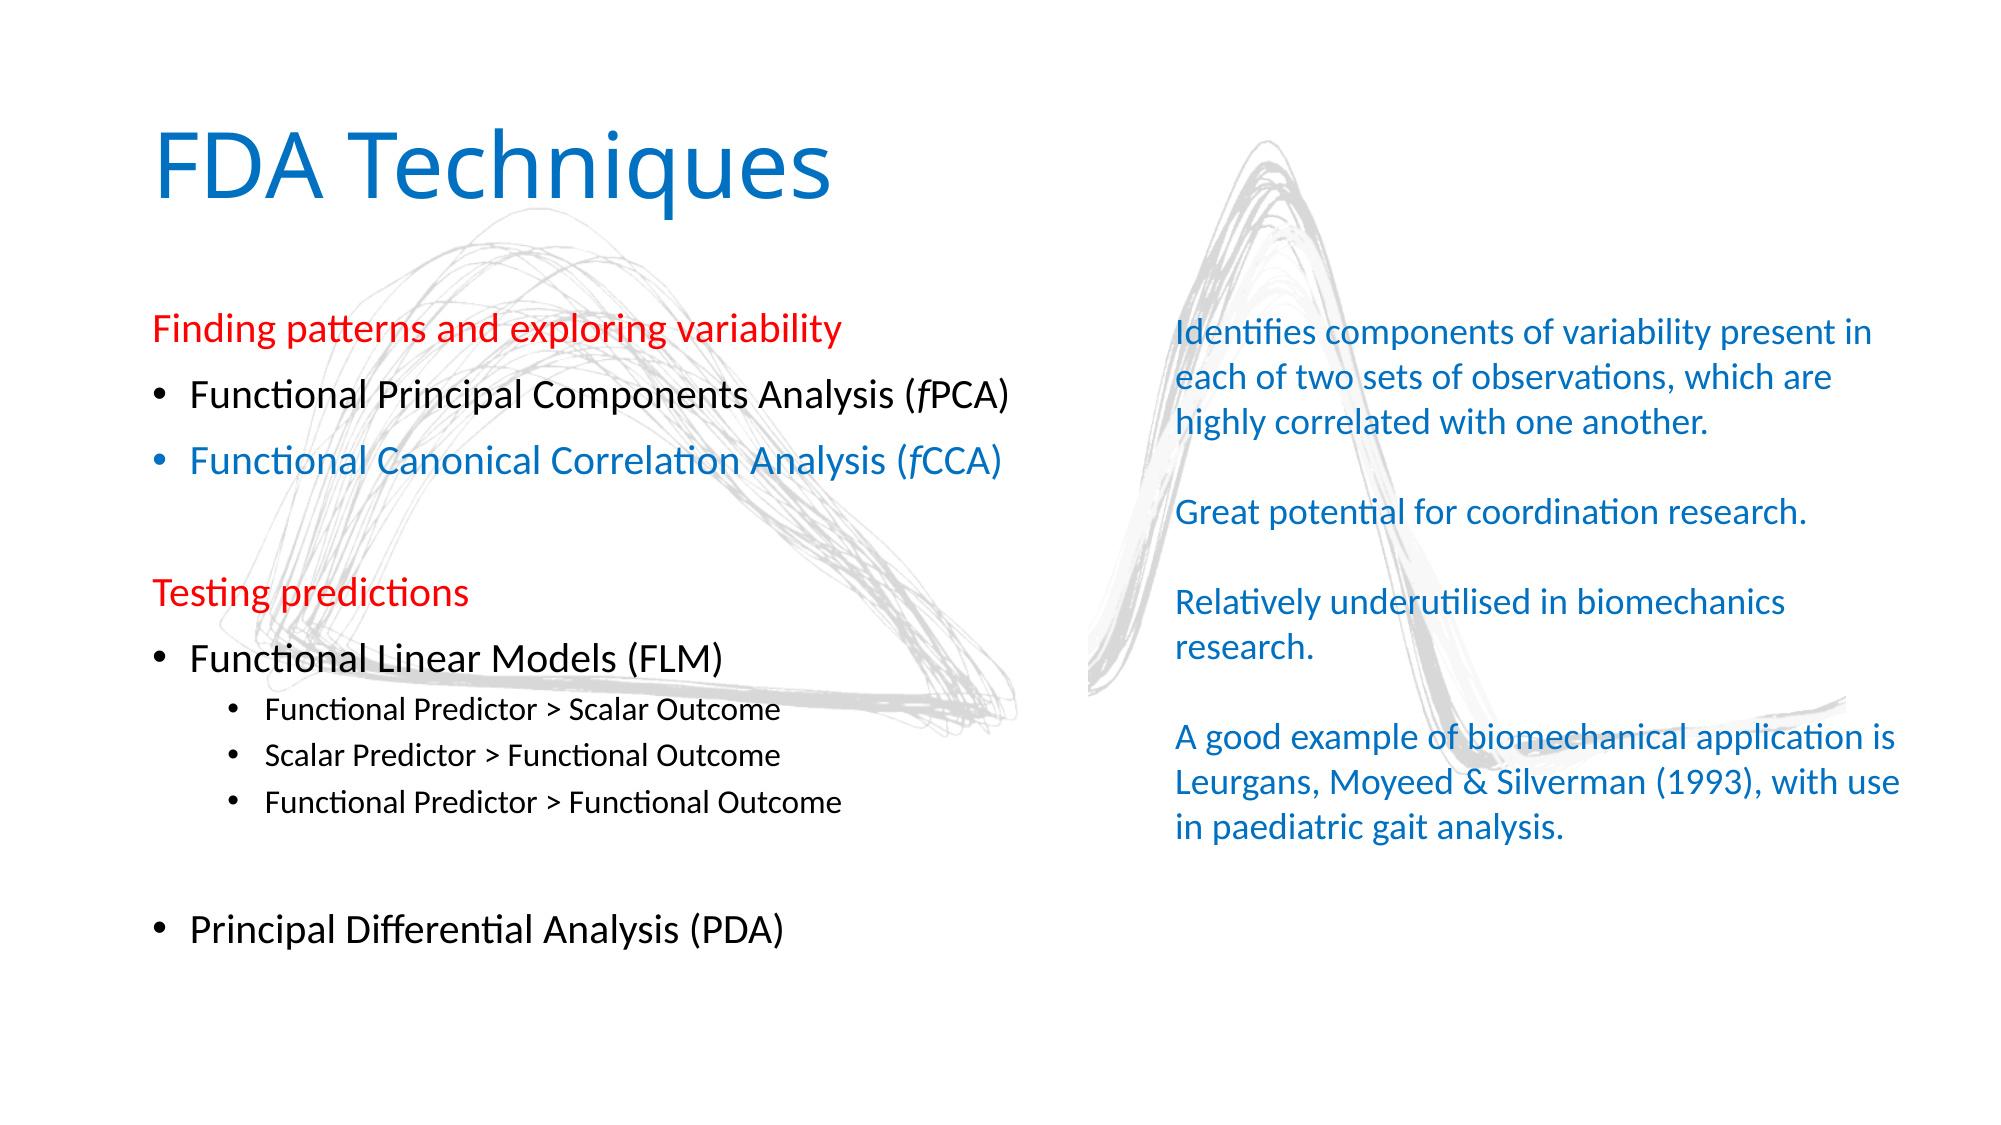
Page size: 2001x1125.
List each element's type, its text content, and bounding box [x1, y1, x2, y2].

list Finding patterns and exploring variability Functional Principal Components Analysis (fPCA) Functional Canonical Correlation Analysis (fCCA) Testing predictions Functional Linear Models (FLM) Functional Predictor > Scalar Outcome Scalar Predictor > Functional Outcome Functional Predictor > Functional Outcome Principal Differential Analysis (PDA) [137, 299, 1863, 1014]
picture [192, 171, 1076, 752]
title FDA Techniques [137, 59, 1863, 278]
text_box Identifies components of variability present in each of two sets of observations, which are highly correlated with one another. Great potential for coordination research. Relatively underutilised in biomechanics research. A good example of biomechanical application is Leurgans, Moyeed & Silverman (1993), with use in paediatric gait analysis. [1160, 299, 1938, 945]
picture [1088, 125, 1846, 775]
